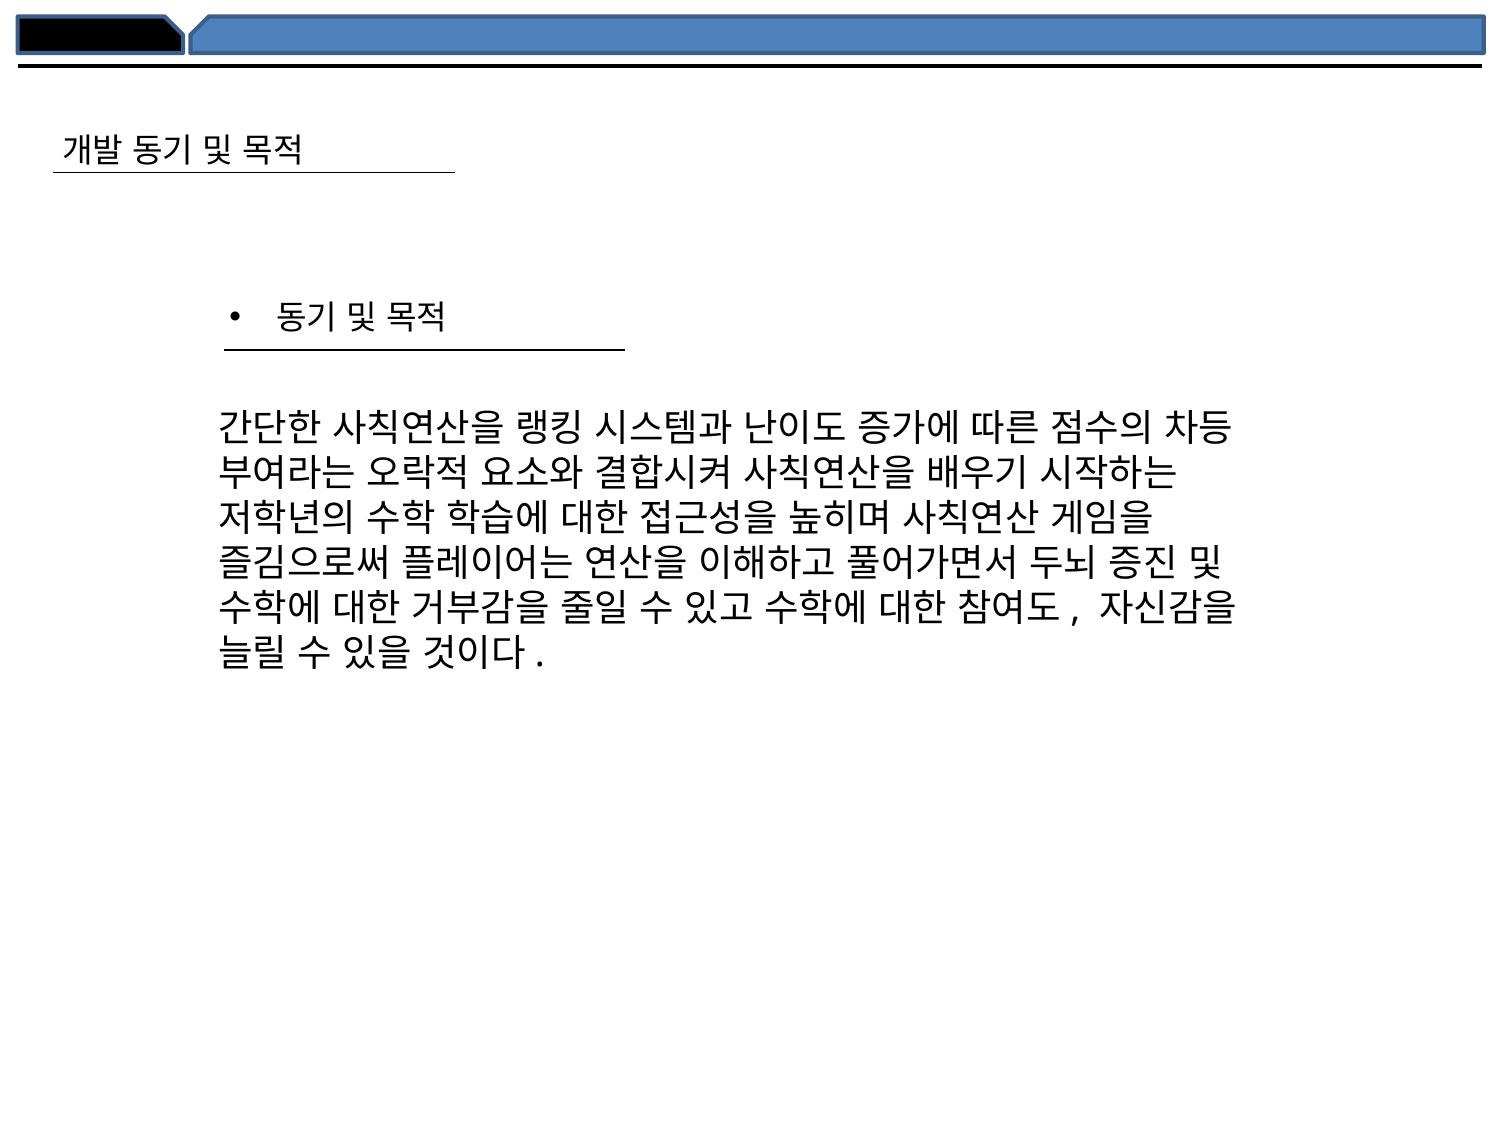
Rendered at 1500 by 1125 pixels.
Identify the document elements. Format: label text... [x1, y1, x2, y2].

text_box 개발 동기 및 목적 [11, 125, 355, 173]
text_box 간단한 사칙연산을 랭킹 시스템과 난이도 증가에 따른 점수의 차등 부여라는 오락적 요소와 결합시켜 사칙연산을 배우기 시작하는 저학년의 수학 학습에 대한 접근성을 높히며 사칙연산 게임을 즐김으로써 플레이어는 연산을 이해하고 풀어가면서 두뇌 증진 및 수학에 대한 거부감을 줄일 수 있고 수학에 대한 참여도, 자신감을 늘릴 수 있을 것이다. [203, 397, 1286, 817]
text_box 동기 및 목적 [214, 288, 463, 344]
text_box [17, 16, 1485, 67]
